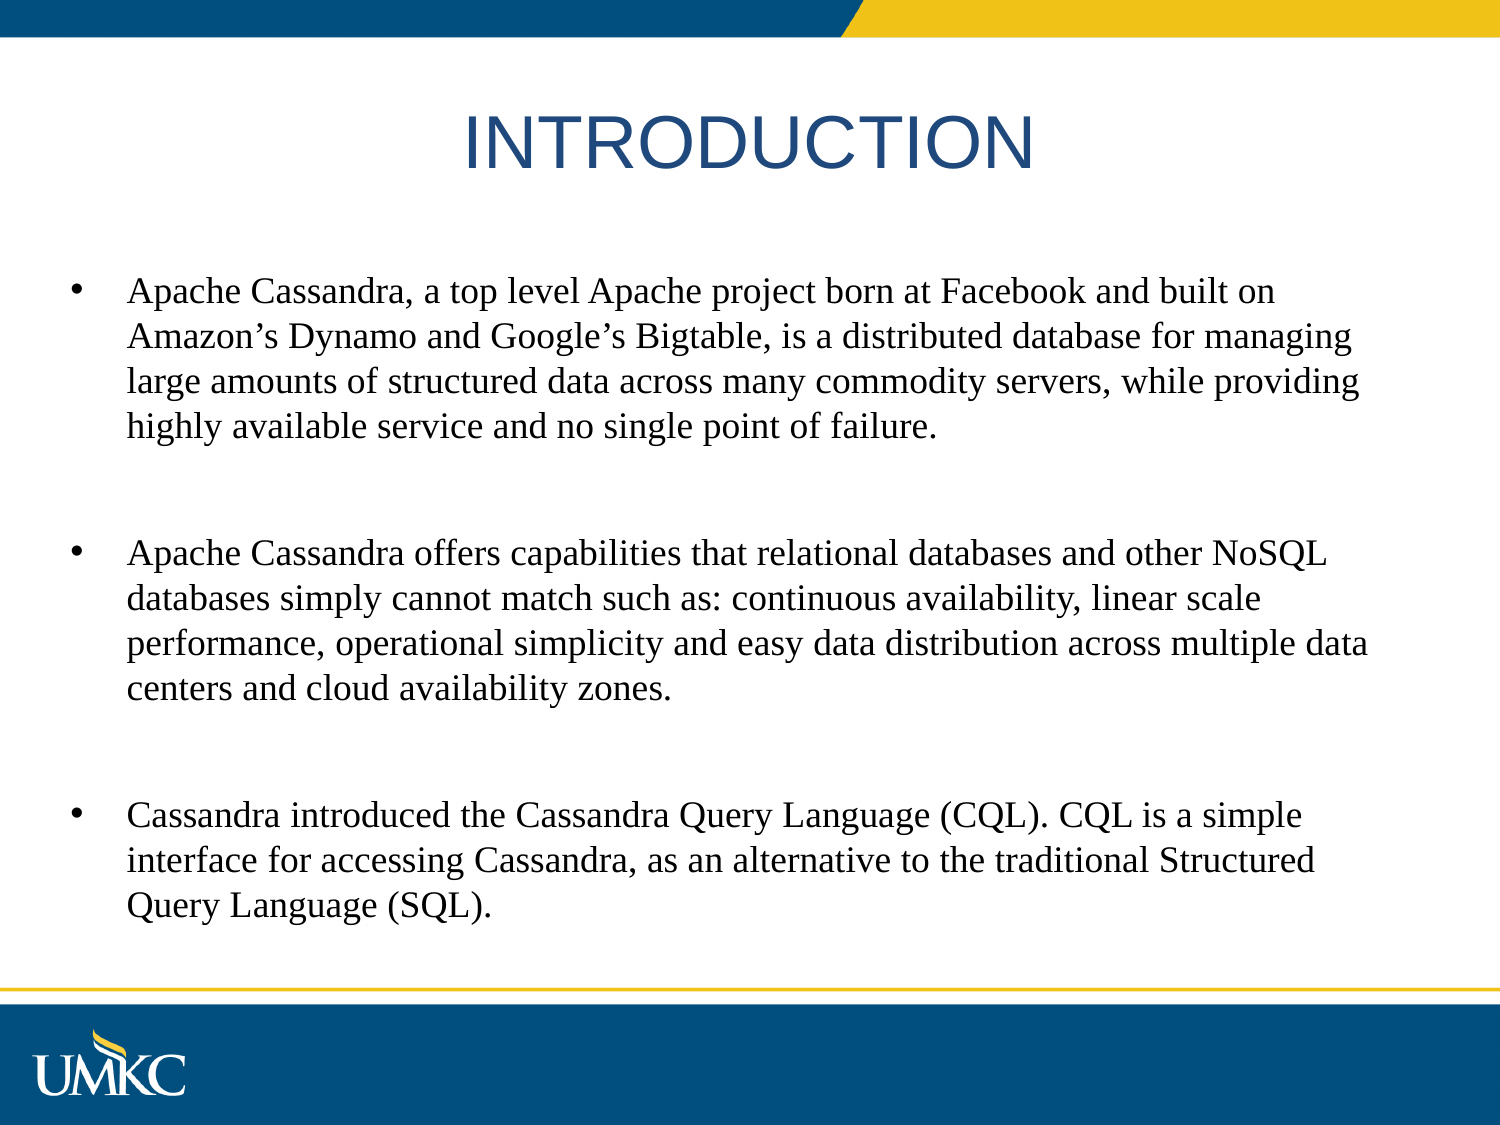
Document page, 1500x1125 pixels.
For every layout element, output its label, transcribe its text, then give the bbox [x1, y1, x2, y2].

picture [0, 0, 1500, 1125]
title INTRODUCTION [75, 45, 1425, 200]
list Apache Cassandra, a top level Apache project born at Facebook and built on Amazon’s Dynamo and Google’s Bigtable, is a distributed database for managing large amounts of structured data across many commodity servers, while providing highly available service and no single point of failure. Apache Cassandra offers capabilities that relational databases and other NoSQL databases simply cannot match such as: continuous availability, linear scale performance, operational simplicity and easy data distribution across multiple data centers and cloud availability zones. Cassandra introduced the Cassandra Query Language (CQL). CQL is a simple interface for accessing Cassandra, as an alternative to the traditional Structured Query Language (SQL). [55, 200, 1425, 1005]
